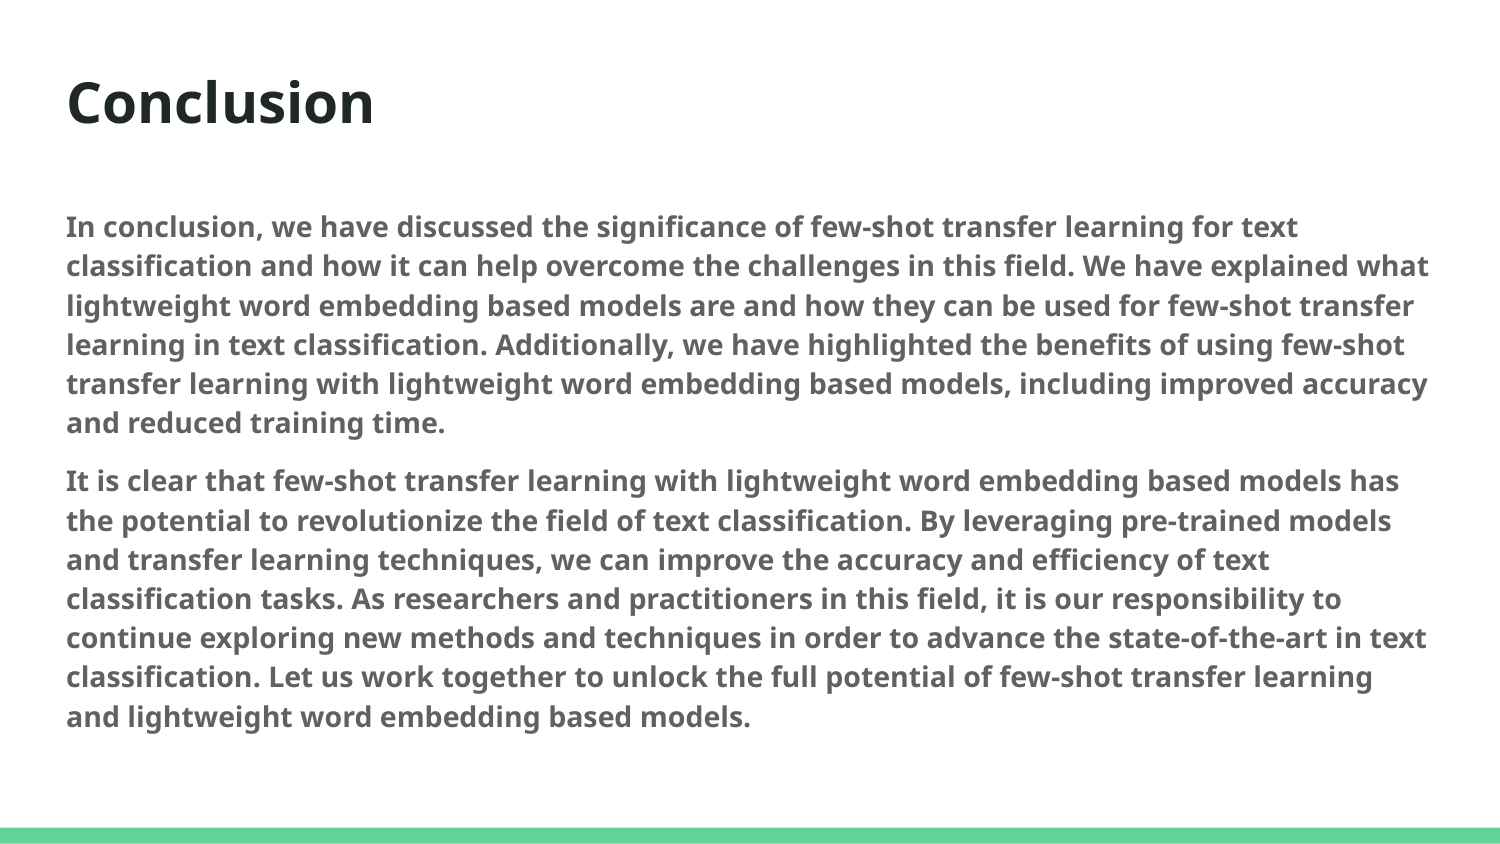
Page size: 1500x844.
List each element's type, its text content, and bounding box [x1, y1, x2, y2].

list In conclusion, we have discussed the significance of few-shot transfer learning for text classification and how it can help overcome the challenges in this field. We have explained what lightweight word embedding based models are and how they can be used for few-shot transfer learning in text classification. Additionally, we have highlighted the benefits of using few-shot transfer learning with lightweight word embedding based models, including improved accuracy and reduced training time. It is clear that few-shot transfer learning with lightweight word embedding based models has the potential to revolutionize the field of text classification. By leveraging pre-trained models and transfer learning techniques, we can improve the accuracy and efficiency of text classification tasks. As researchers and practitioners in this field, it is our responsibility to continue exploring new methods and techniques in order to advance the state-of-the-art in text classification. Let us work together to unlock the full potential of few-shot transfer learning and lightweight word embedding based models. [51, 189, 1449, 750]
title Conclusion [51, 51, 1449, 146]
